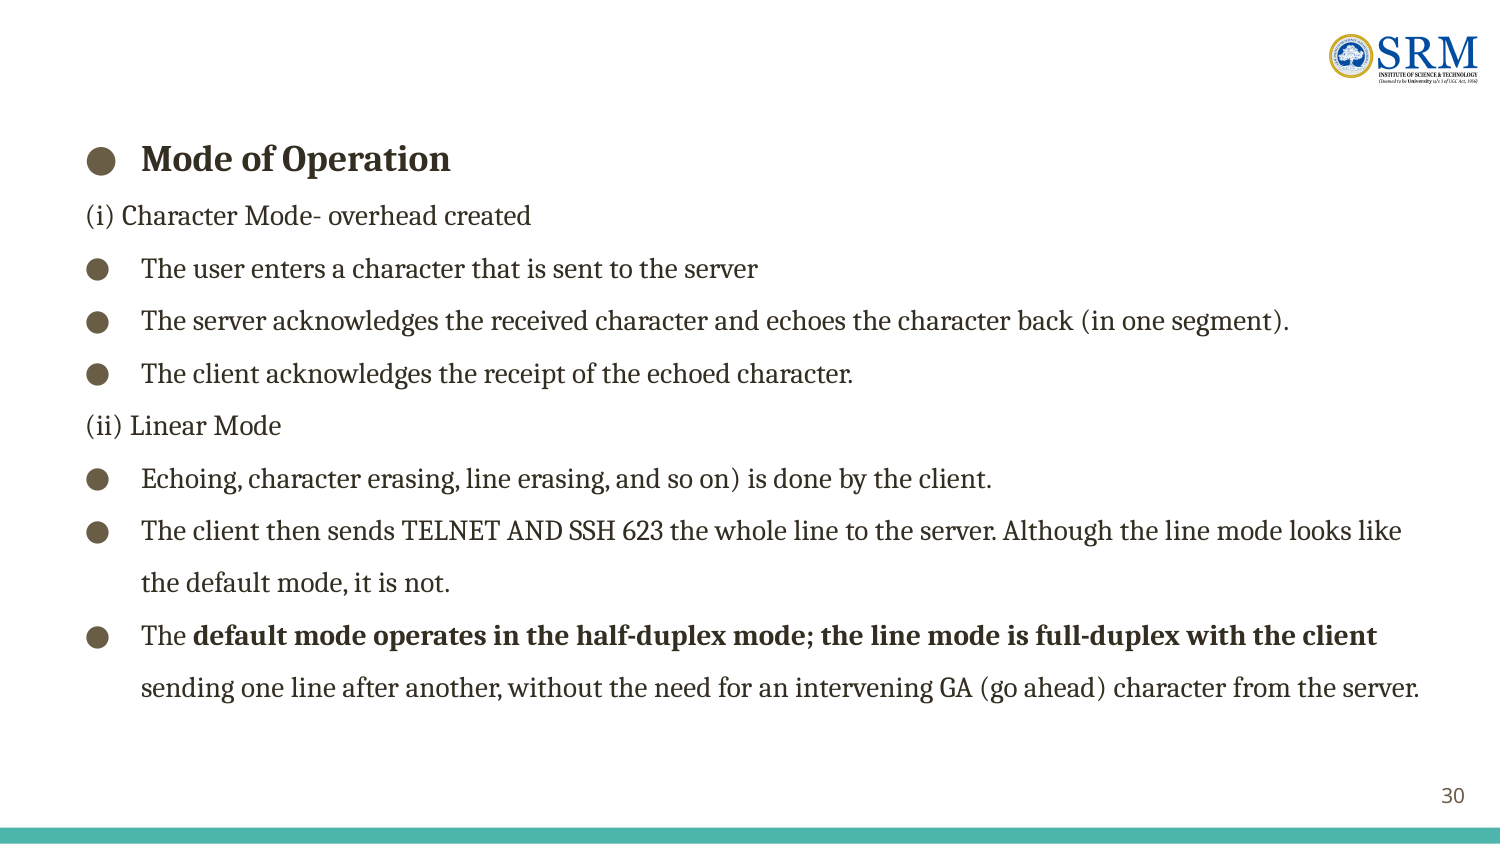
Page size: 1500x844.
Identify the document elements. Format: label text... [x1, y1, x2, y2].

list Mode of Operation (i) Character Mode- overhead created The user enters a character that is sent to the server The server acknowledges the received character and echoes the character back (in one segment). The client acknowledges the receipt of the echoed character. (ii) Linear Mode Echoing, character erasing, line erasing, and so on) is done by the client. The client then sends TELNET AND SSH 623 the whole line to the server. Although the line mode looks like the default mode, it is not. The default mode operates in the half-duplex mode; the line mode is full-duplex with the client sending one line after another, without the need for an intervening GA (go ahead) character from the server. [51, 112, 1449, 750]
slide_number ‹#› [1389, 764, 1480, 830]
picture [1326, 16, 1481, 103]
